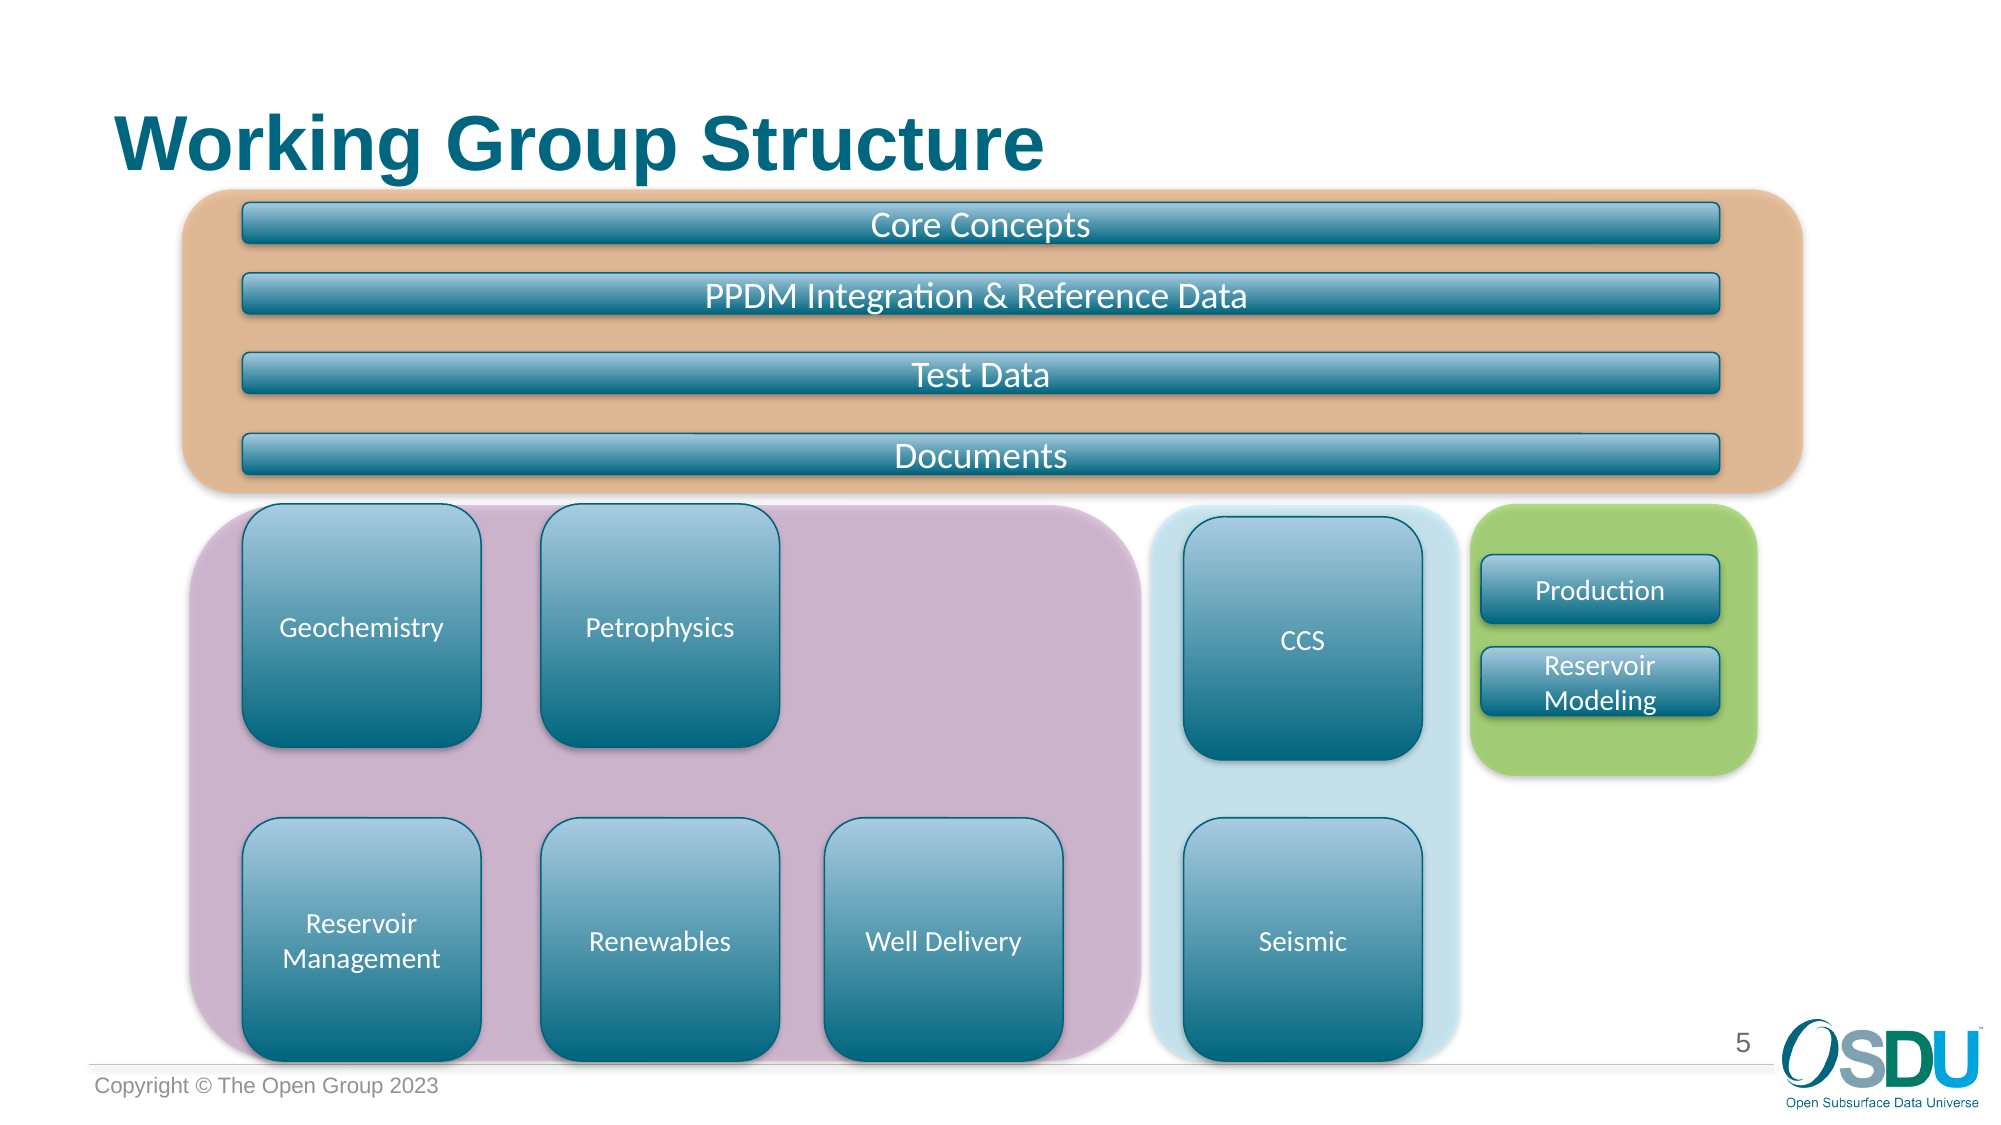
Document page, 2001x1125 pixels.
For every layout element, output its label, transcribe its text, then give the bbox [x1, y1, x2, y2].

text_box Reservoir Modeling [1480, 646, 1721, 717]
title Working Group Structure [99, 45, 1900, 233]
text_box [1149, 504, 1461, 1062]
text_box Core Concepts [241, 233, 1721, 245]
text_box Production [1480, 553, 1721, 625]
slide_number 5 [1510, 1017, 1977, 1077]
text_box PPDM Integration & Reference Data [241, 272, 1721, 315]
text_box CCS [1182, 515, 1424, 761]
text_box Documents [241, 432, 1721, 476]
text_box Seismic [1182, 816, 1424, 1062]
text_box Renewables [540, 816, 781, 1062]
text_box Well Delivery [823, 816, 1064, 1062]
text_box Geochemistry [241, 503, 482, 748]
text_box [181, 233, 1804, 494]
text_box [1469, 503, 1759, 777]
picture [1782, 1019, 1983, 1110]
text_box Petrophysics [540, 503, 781, 748]
text_box Reservoir Management [241, 816, 482, 1062]
text_box Test Data [241, 351, 1721, 395]
text_box [188, 504, 1143, 1062]
